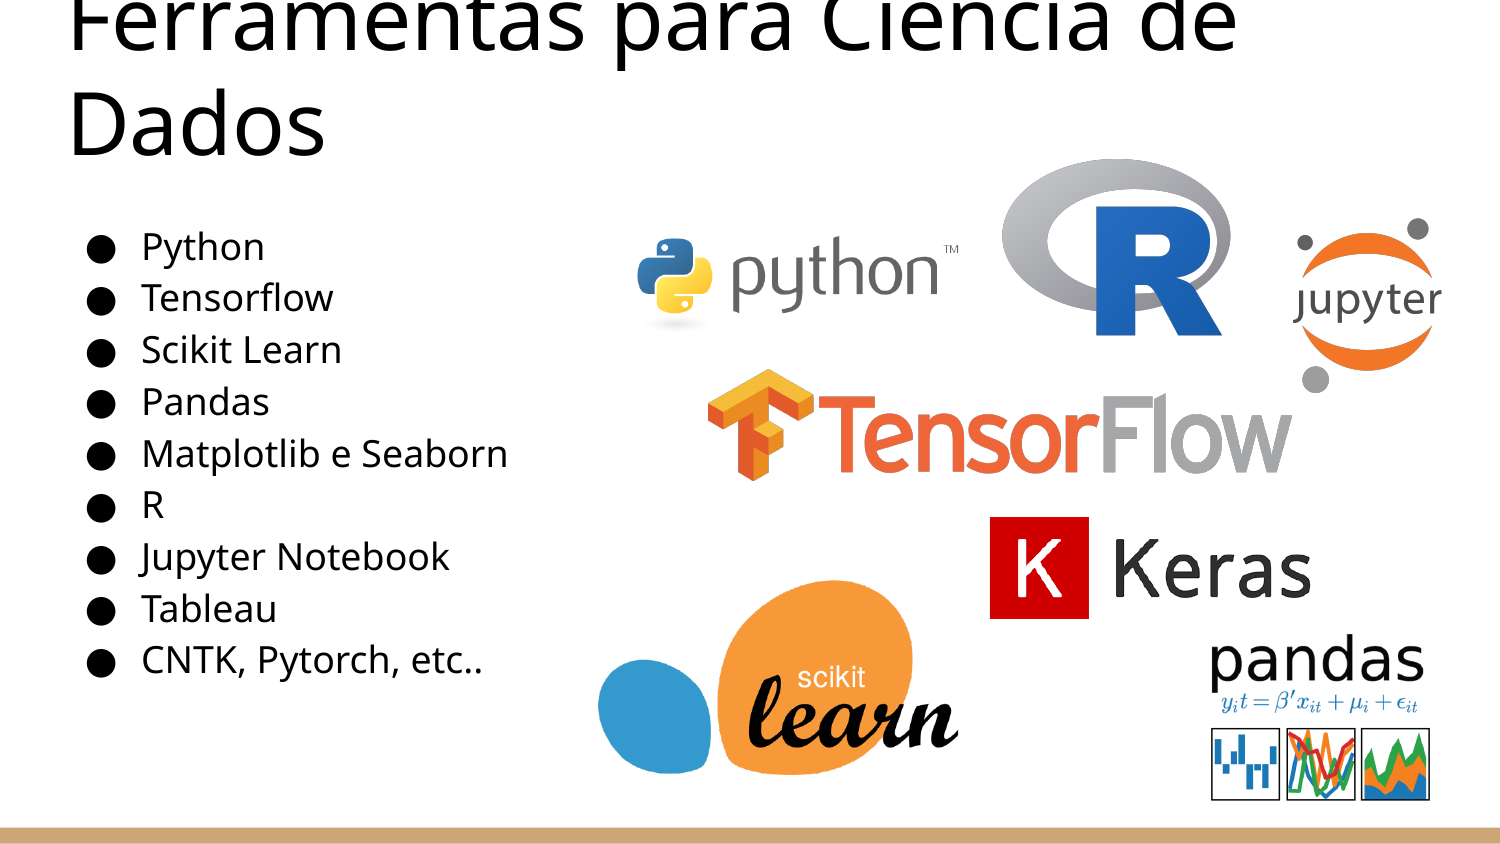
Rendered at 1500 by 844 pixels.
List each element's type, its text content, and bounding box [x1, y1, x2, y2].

picture [708, 216, 1445, 482]
picture [584, 216, 989, 353]
picture [597, 580, 960, 775]
title Ferramentas para Ciência de Dados [51, 51, 1449, 189]
picture [1001, 158, 1231, 336]
picture [987, 514, 1445, 815]
list Python Tensorflow Scikit Learn Pandas Matplotlib e Seaborn R Jupyter Notebook Tableau CNTK, Pytorch, etc.. [51, 200, 609, 752]
